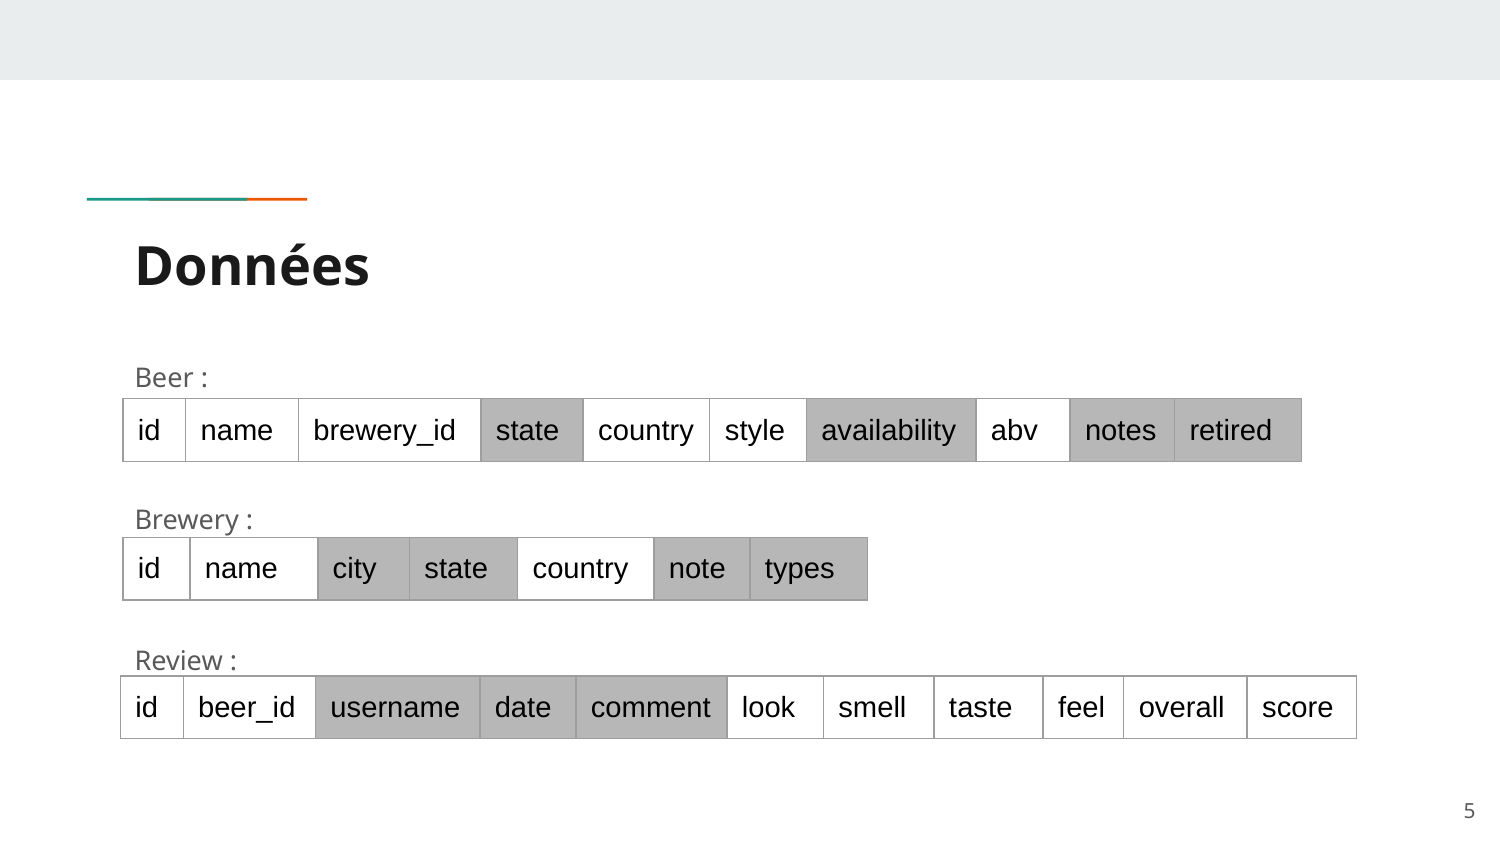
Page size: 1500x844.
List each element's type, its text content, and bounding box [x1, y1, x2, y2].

table_header beer_id [184, 677, 315, 738]
table_header retired [1175, 399, 1301, 461]
table_header city [319, 538, 409, 599]
table_header types [751, 538, 867, 599]
table_header overall [1124, 677, 1246, 738]
table_header style [710, 399, 806, 461]
table_header abv [977, 399, 1069, 461]
table_header country [584, 399, 709, 461]
table_header score [1248, 677, 1356, 738]
slide_number ‹#› [1400, 779, 1491, 844]
table_header smell [824, 677, 933, 738]
list Beer : Brewery : Review : [119, 341, 1381, 712]
table_header comment [577, 677, 726, 738]
table_header availability [807, 399, 975, 461]
table_header username [316, 677, 479, 738]
table_header name [191, 538, 317, 599]
table_header id [121, 677, 183, 738]
table_header name [186, 399, 298, 461]
table_header id [124, 399, 185, 461]
table_header taste [935, 677, 1042, 738]
table_header notes [1071, 399, 1174, 461]
table_header state [410, 538, 517, 599]
title Données [119, 216, 1381, 305]
table_header state [482, 399, 582, 461]
table_header look [728, 677, 823, 738]
table_header date [481, 677, 575, 738]
table_header country [518, 538, 653, 599]
table_header brewery_id [299, 399, 480, 461]
table_header feel [1044, 677, 1123, 738]
table_header note [655, 538, 749, 599]
table_header id [124, 538, 189, 599]
